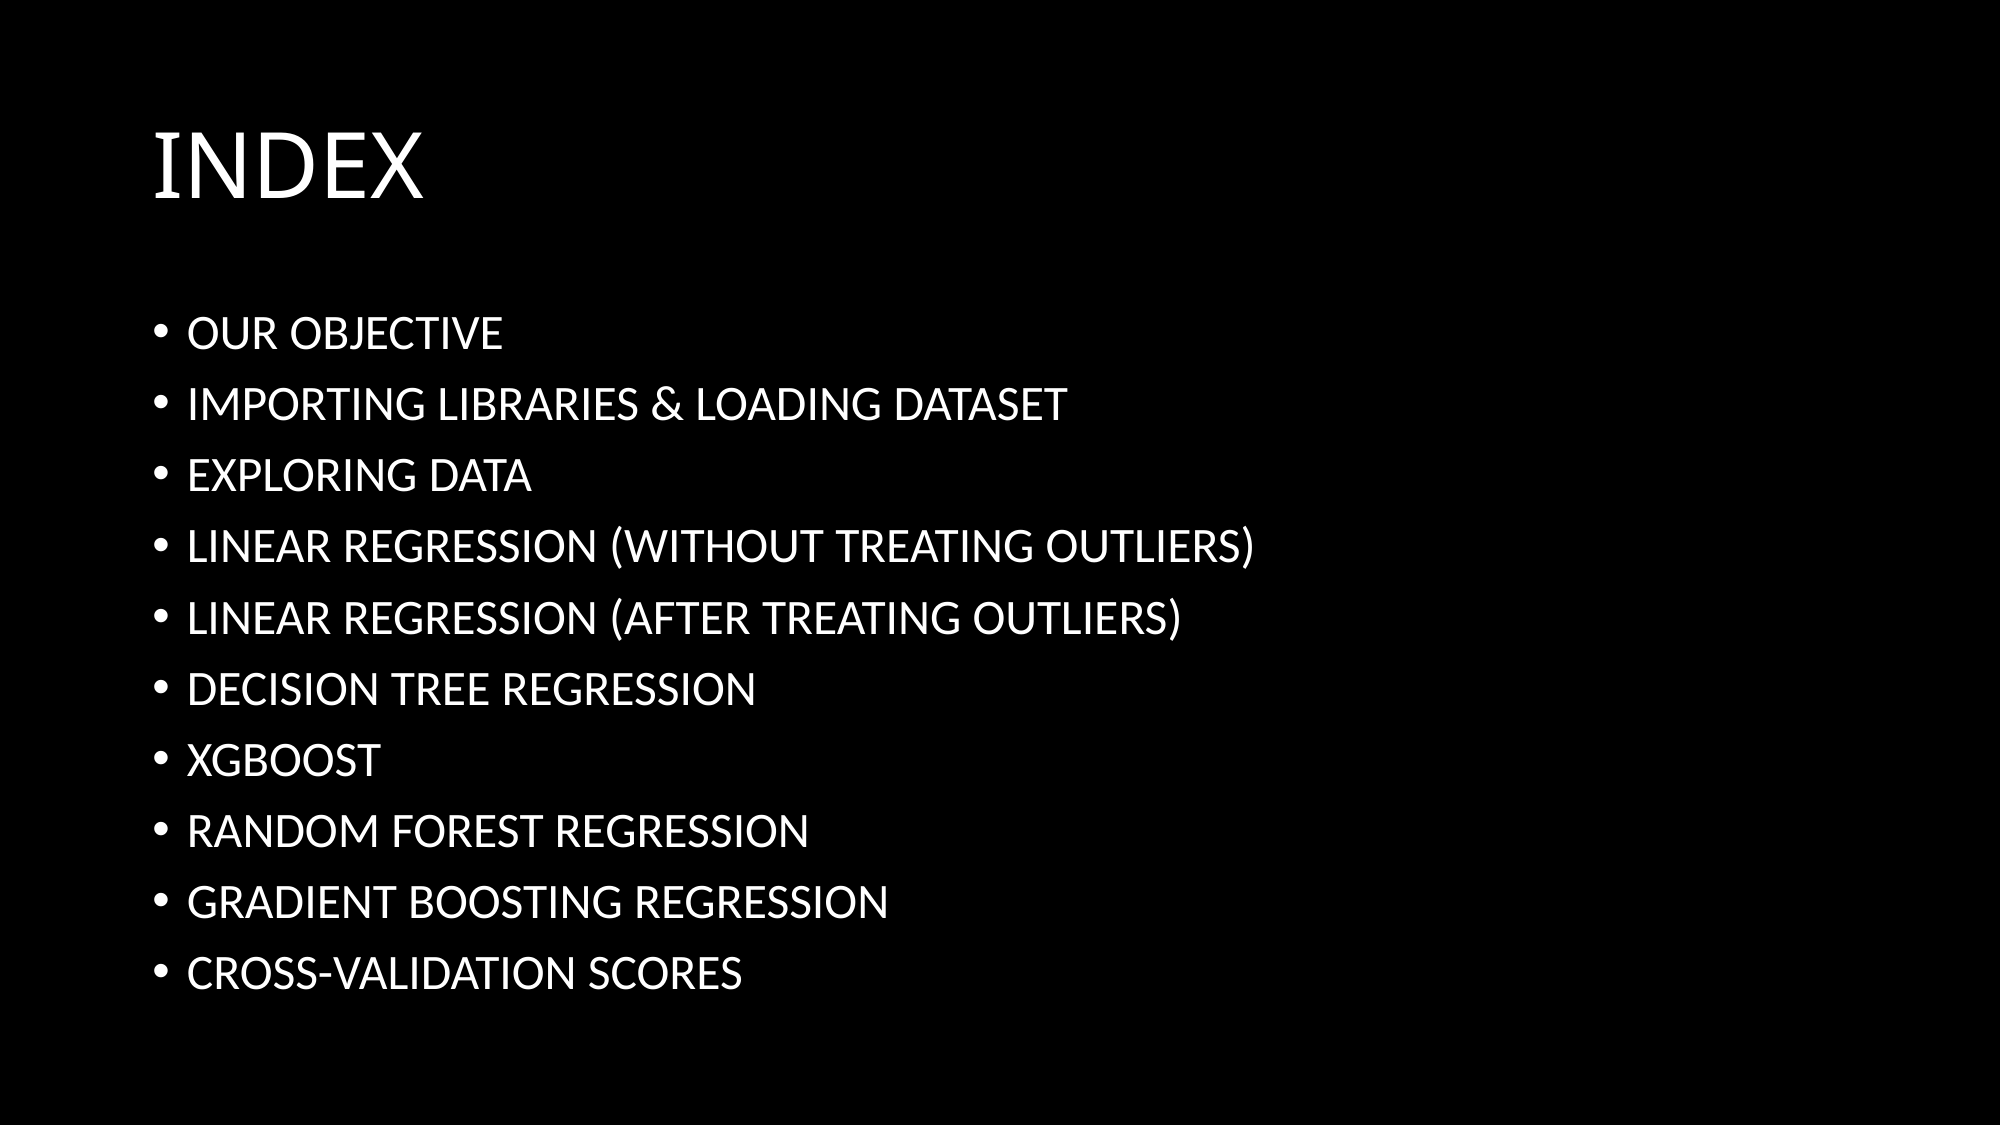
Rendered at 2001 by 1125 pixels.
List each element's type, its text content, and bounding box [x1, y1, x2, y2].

list OUR OBJECTIVE IMPORTING LIBRARIES & LOADING DATASET EXPLORING DATA LINEAR REGRESSION (WITHOUT TREATING OUTLIERS) LINEAR REGRESSION (AFTER TREATING OUTLIERS) DECISION TREE REGRESSION XGBOOST RANDOM FOREST REGRESSION GRADIENT BOOSTING REGRESSION CROSS-VALIDATION SCORES [137, 299, 1863, 1014]
title INDEX [137, 59, 1863, 278]
